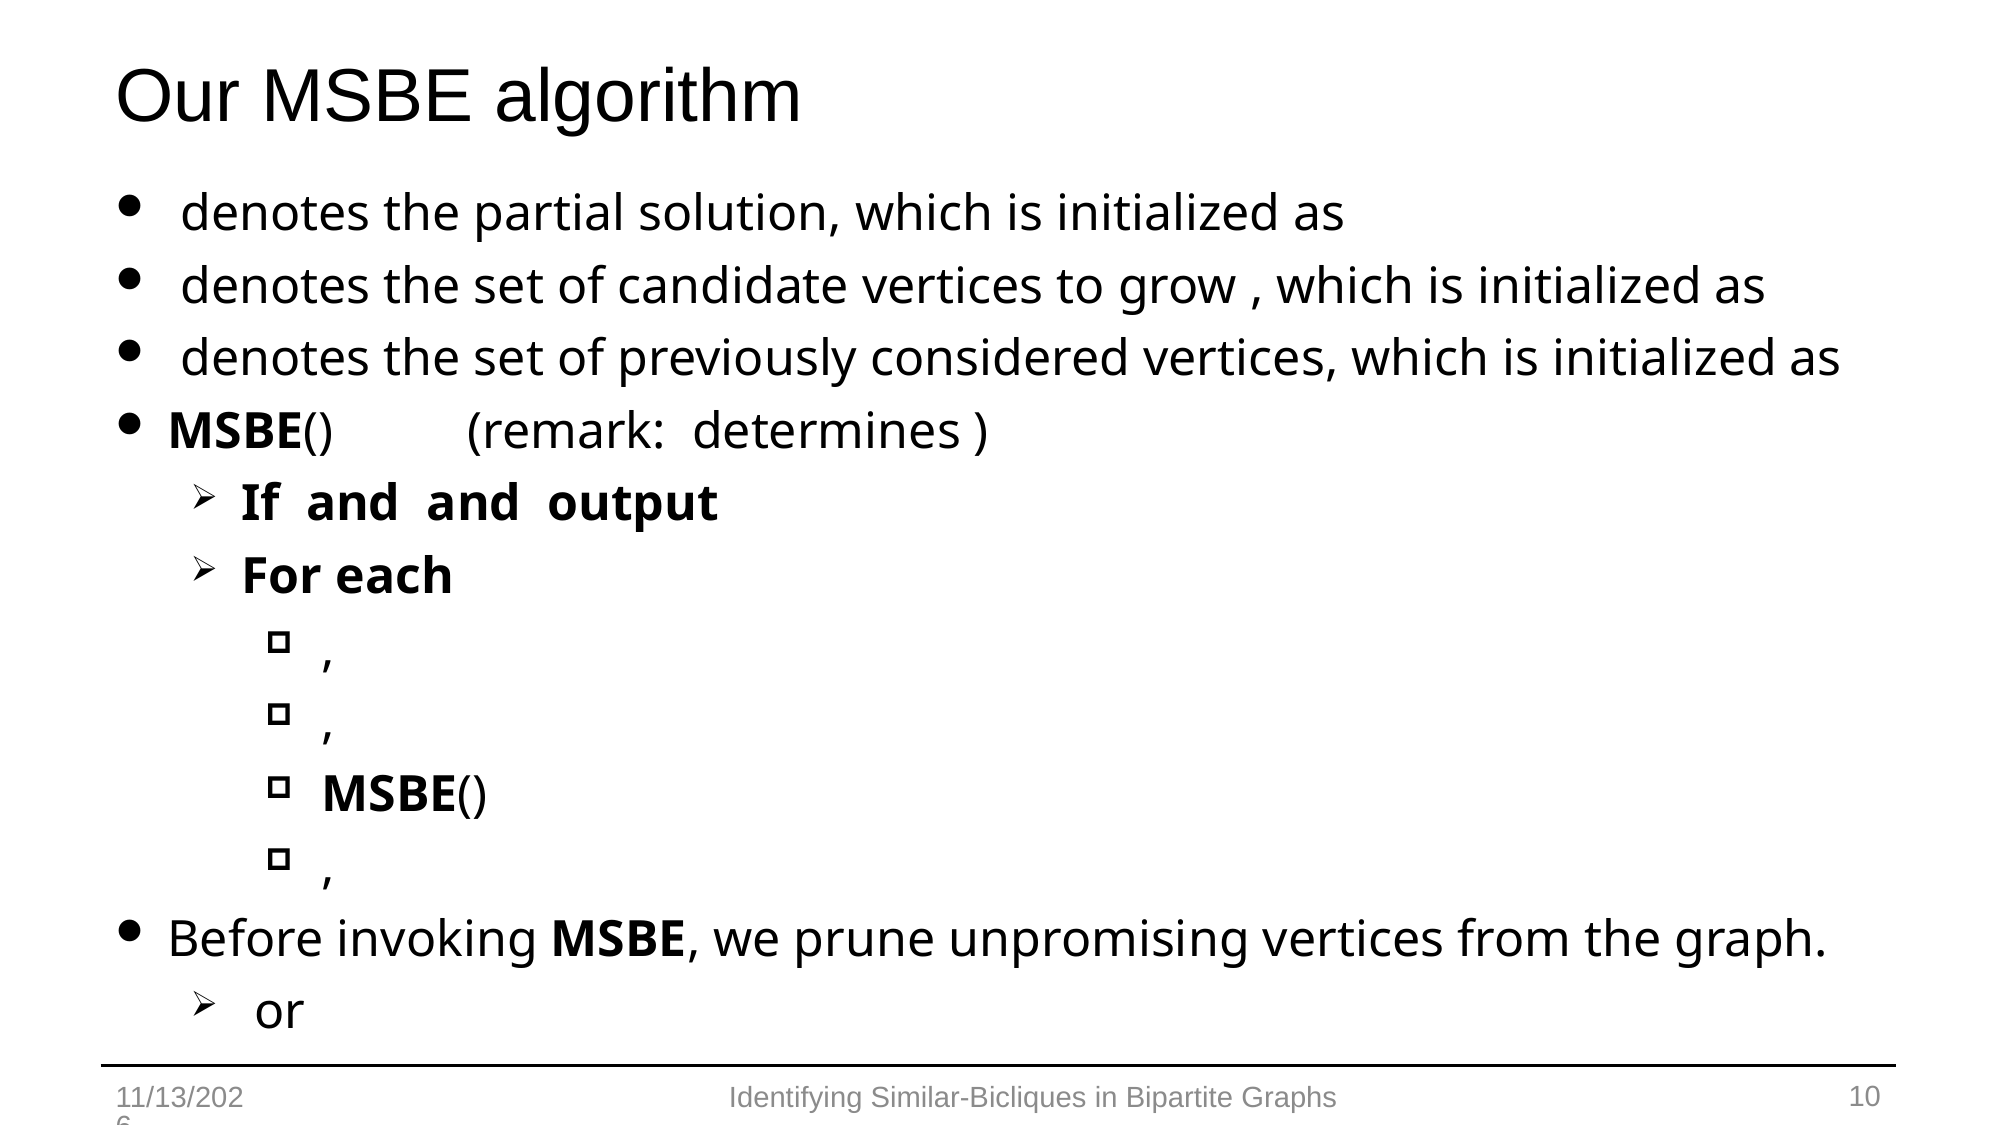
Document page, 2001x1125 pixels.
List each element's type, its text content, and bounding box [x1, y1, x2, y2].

title Our MSBE algorithm [100, 26, 1897, 168]
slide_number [100, 1071, 259, 1119]
footer Identifying Similar-Bicliques in Bipartite Graphs [259, 1071, 1807, 1119]
slide_number 10 [1807, 1071, 1897, 1119]
